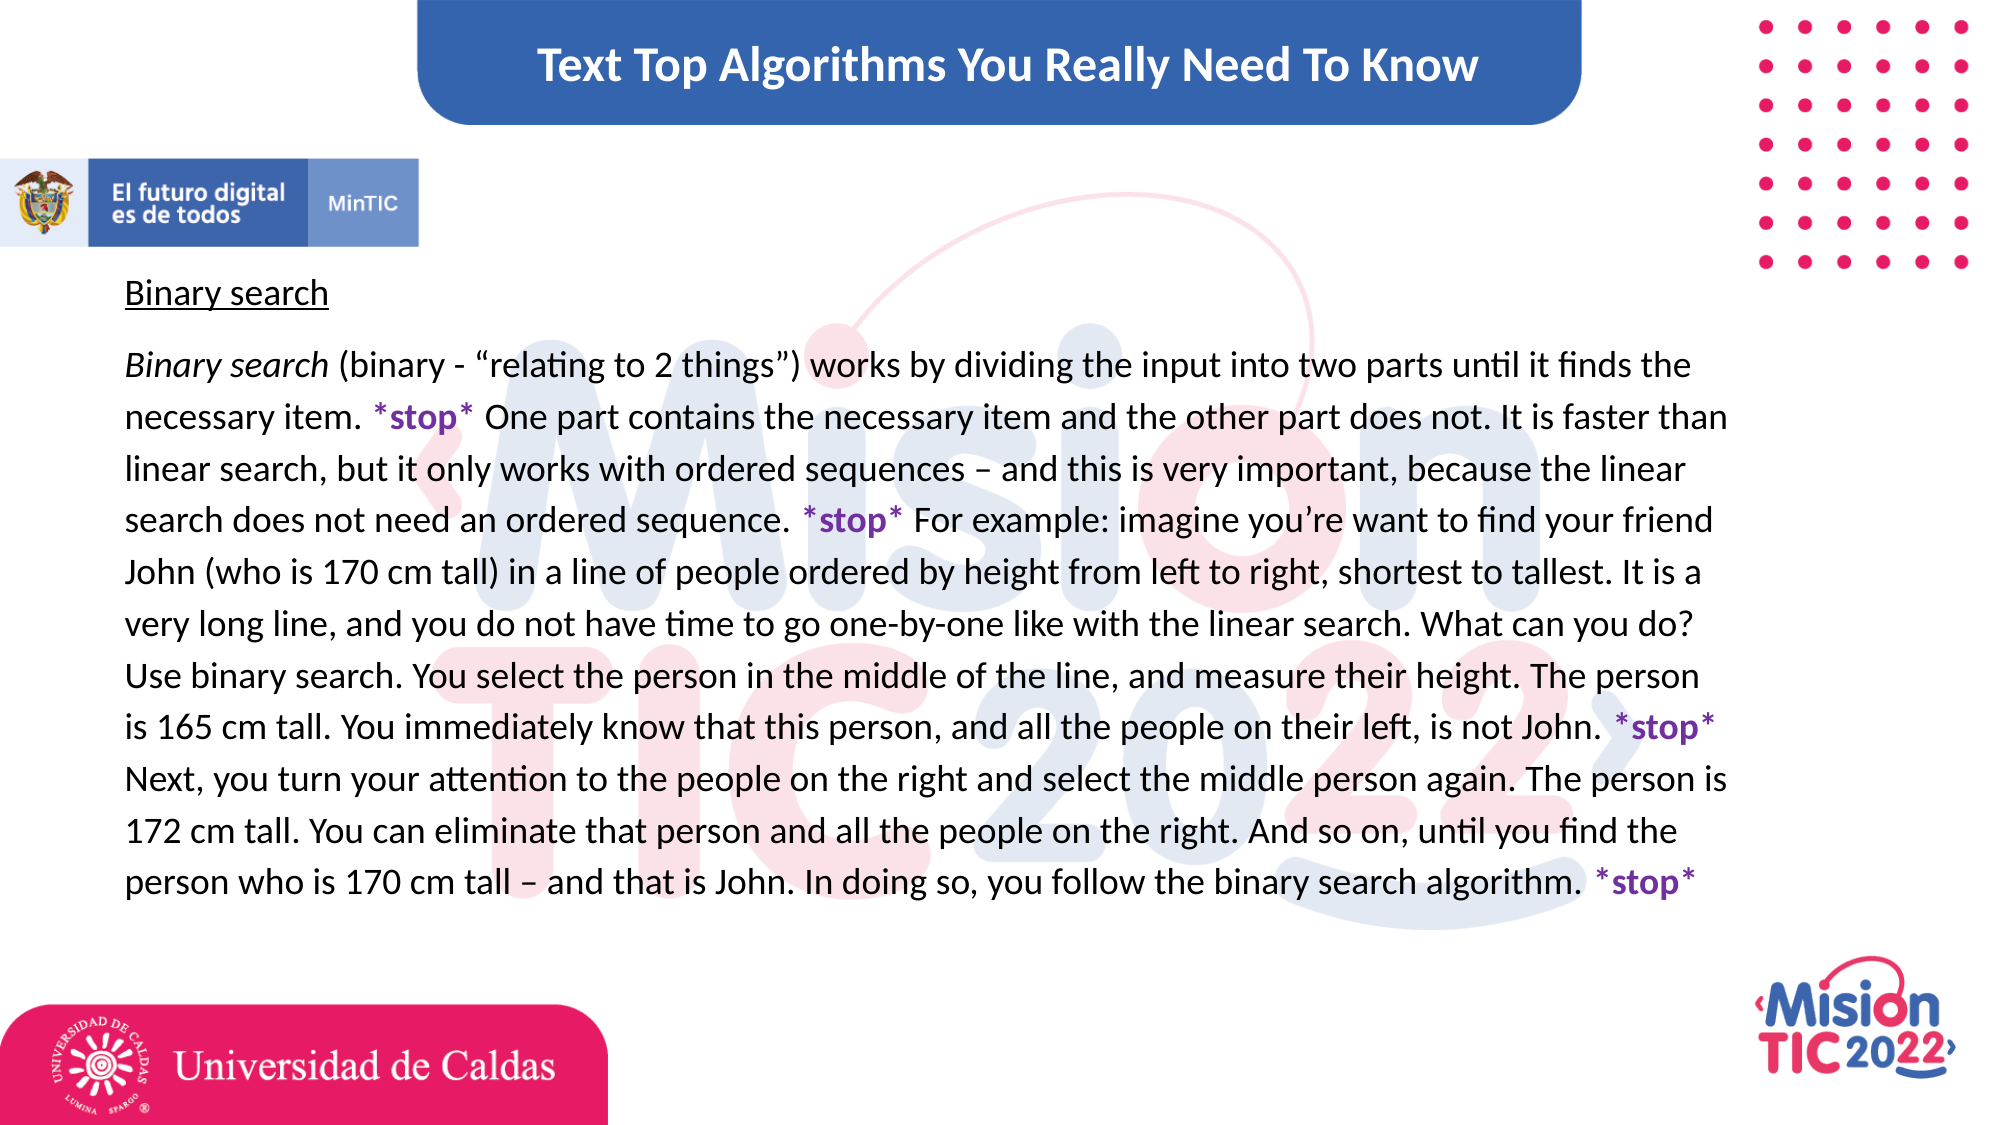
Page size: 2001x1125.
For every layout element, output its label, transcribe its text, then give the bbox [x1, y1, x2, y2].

text_box Text Top Algorithms You Really Need To Know [522, 15, 1495, 99]
picture [0, 0, 2000, 1125]
text_box Binary search Binary search (binary - “relating to 2 things”) works by dividing the input into two parts until it finds the necessary item. *stop* One part contains the necessary item and the other part does not. It is faster than linear search, but it only works with ordered sequences – and this is very important, because the linear search does not need an ordered sequence. *stop* For example: imagine you’re want to find your friend John (who is 170 cm tall) in a line of people ordered by height from left to right, shortest to tallest. It is a very long line, and you do not have time to go one-by-one like with the linear search. What can you do? Use binary search. You select the person in the middle of the line, and measure their height. The person is 165 cm tall. You immediately know that this person, and all the people on their left, is not John. *stop* Next, you turn your attention to the people on the right and select the middle person again. The person is 172 cm tall. You can eliminate that person and all the people on the right. And so on, until you find the person who is 170 cm tall – and that is John. In doing so, you follow the binary search algorithm. *stop* [109, 253, 1745, 910]
